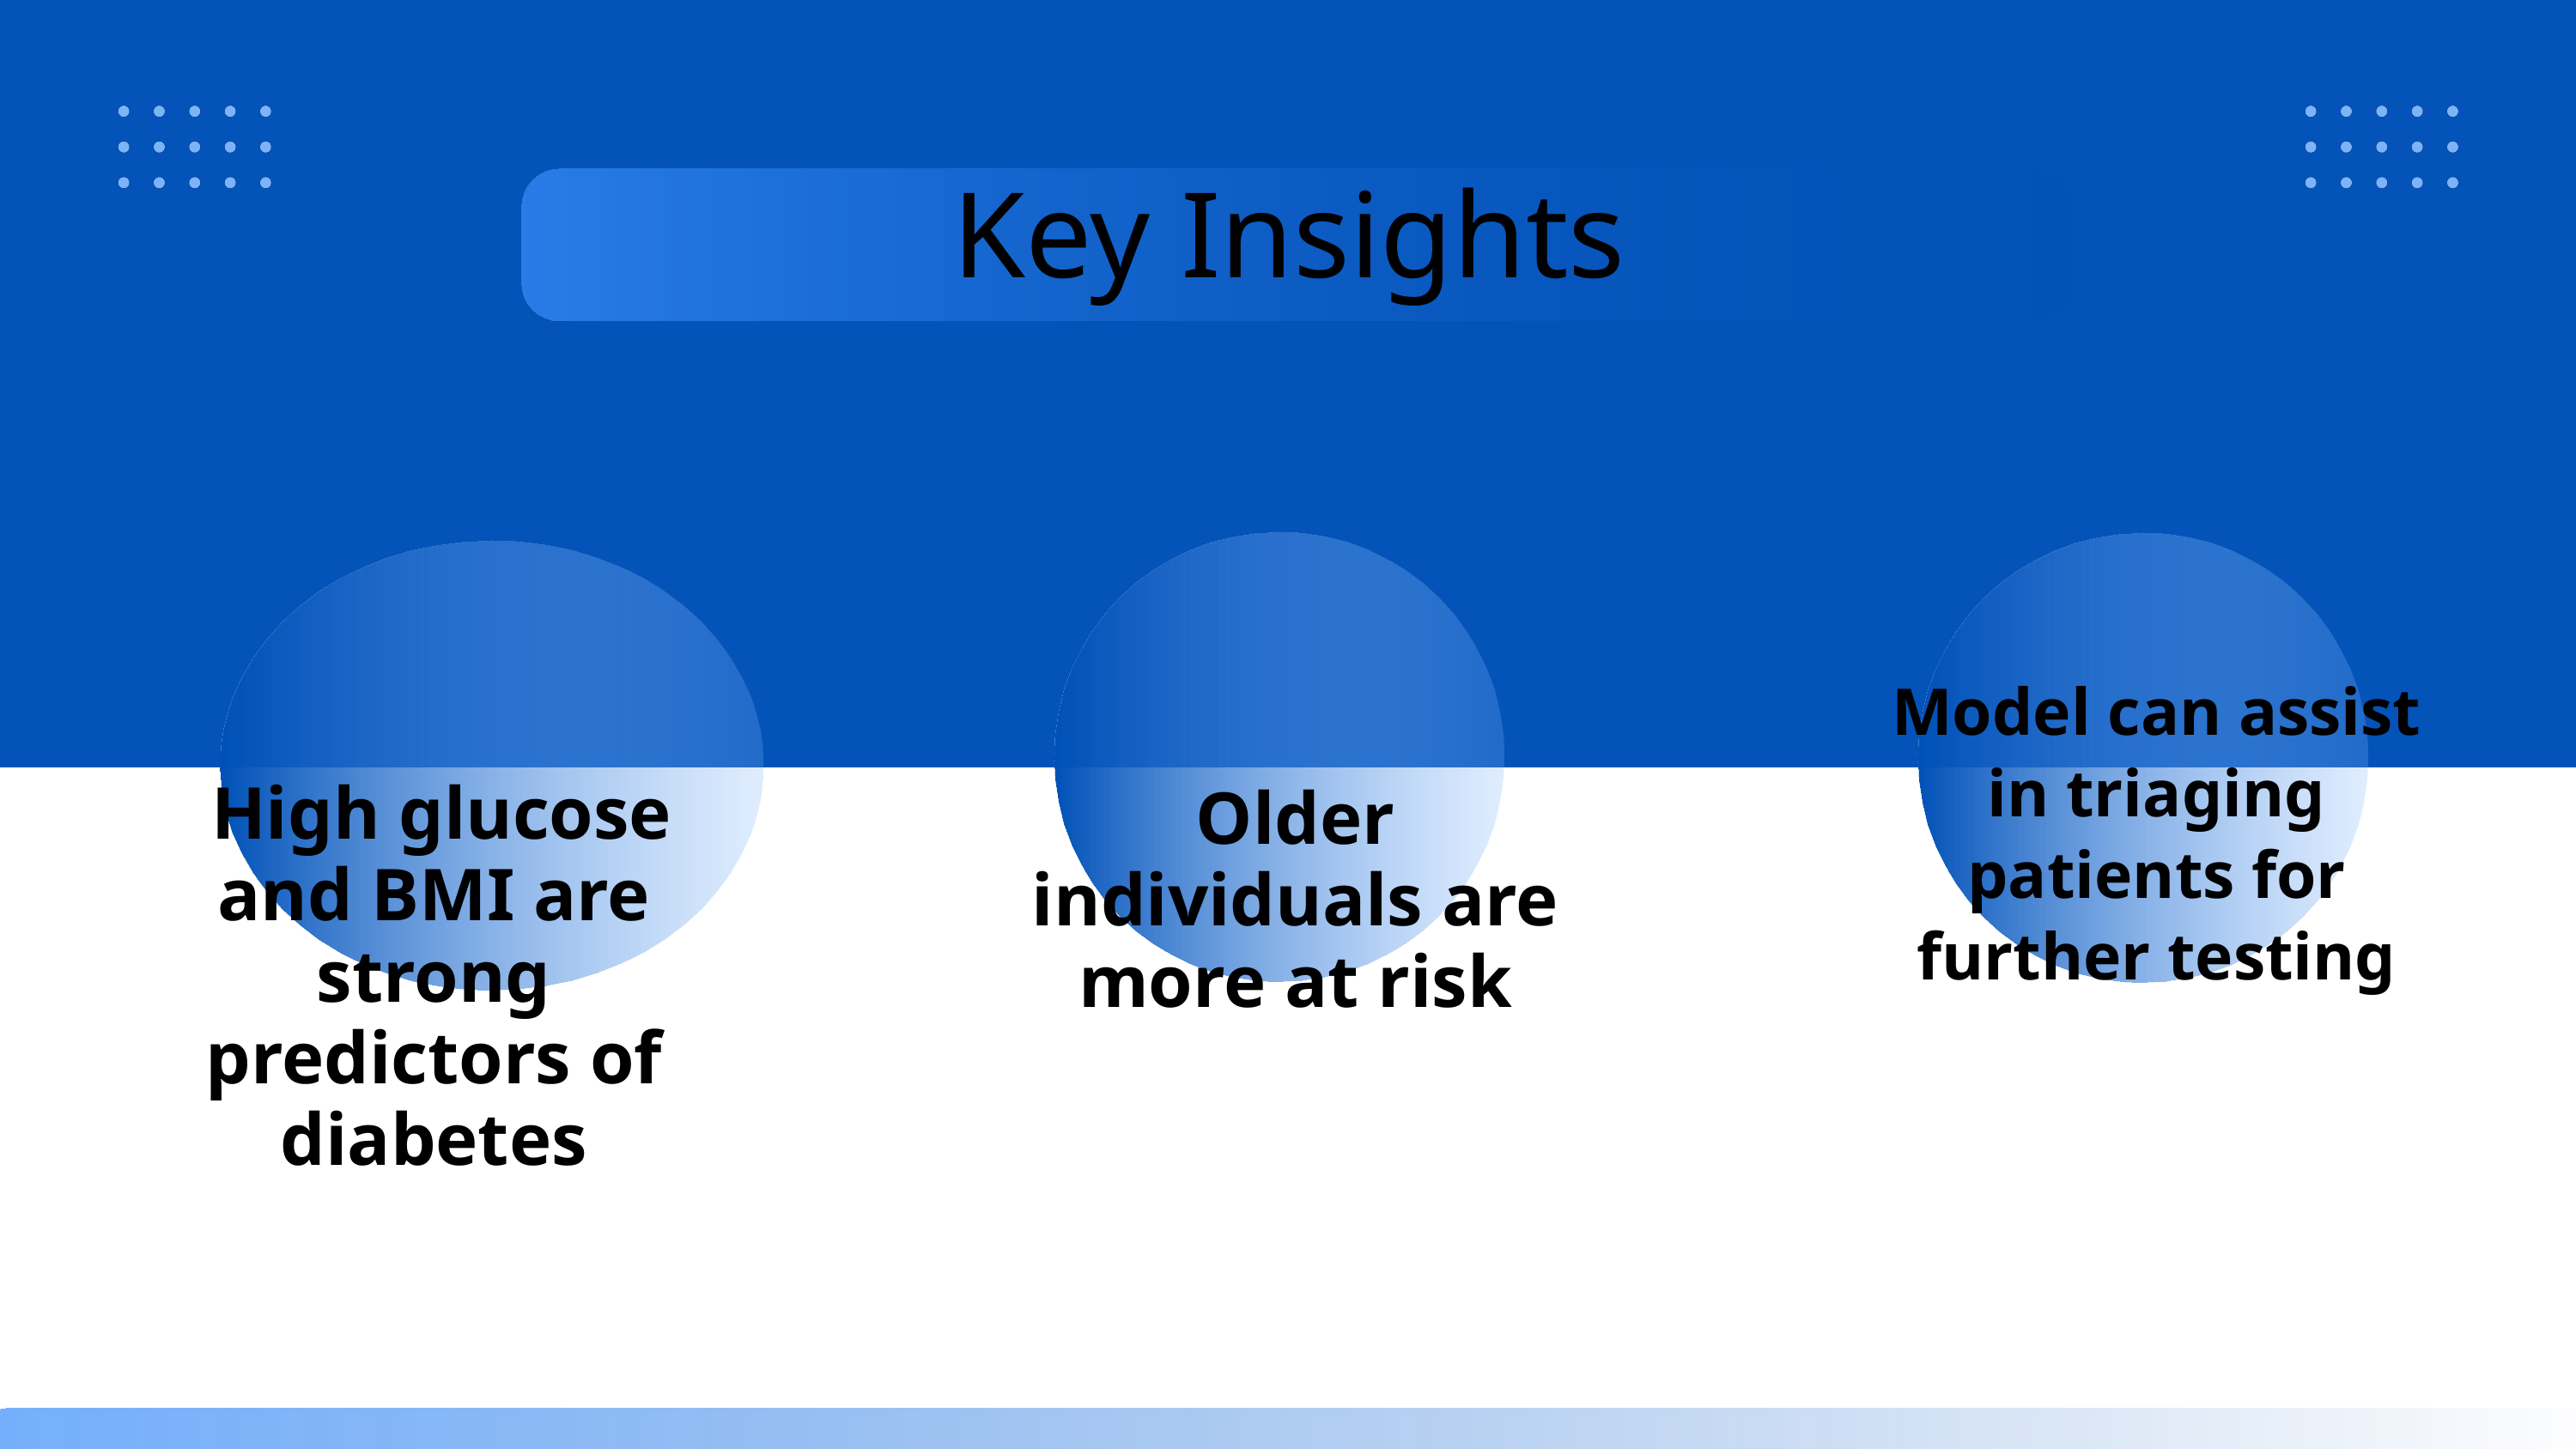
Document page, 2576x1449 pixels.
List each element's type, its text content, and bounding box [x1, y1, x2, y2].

text_box High glucose and BMI are strong predictors of diabetes [149, 777, 720, 1179]
text_box Older individuals are more at risk [1010, 777, 1581, 1022]
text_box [521, 168, 2075, 321]
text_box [1917, 532, 2368, 984]
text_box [1054, 531, 1505, 982]
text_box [220, 540, 763, 991]
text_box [0, 0, 2576, 767]
text_box Model can assist in triaging patients for further testing [1871, 777, 2442, 993]
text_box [0, 1408, 2576, 1449]
